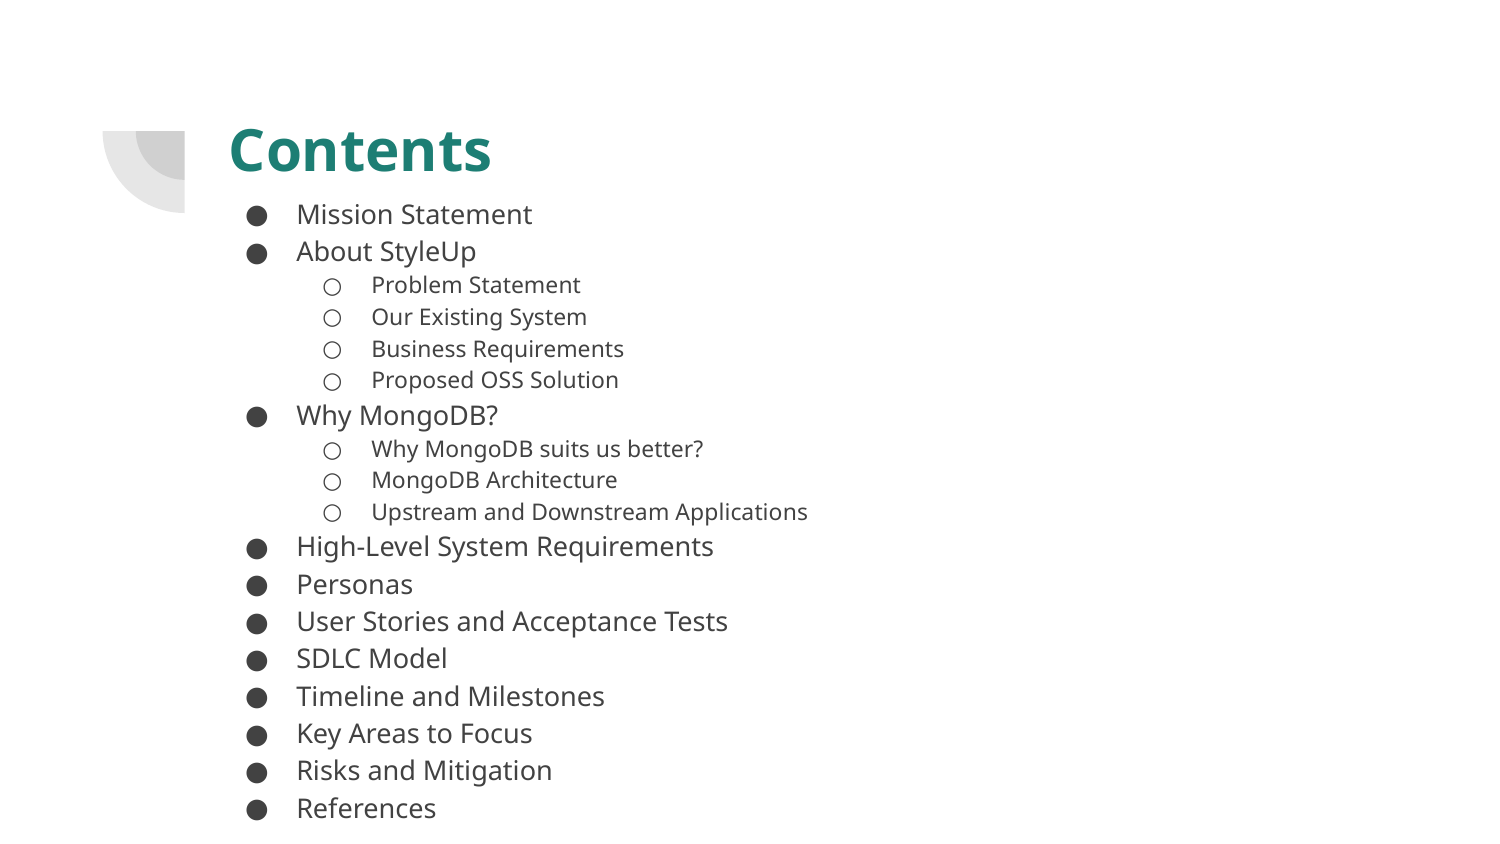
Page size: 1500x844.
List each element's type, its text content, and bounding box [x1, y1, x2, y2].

title Contents [213, 98, 1368, 177]
list Mission Statement About StyleUp Problem Statement Our Existing System Business Requirements Proposed OSS Solution Why MongoDB? Why MongoDB suits us better? MongoDB Architecture Upstream and Downstream Applications High-Level System Requirements Personas User Stories and Acceptance Tests SDLC Model Timeline and Milestones Key Areas to Focus Risks and Mitigation References [206, 177, 1375, 789]
